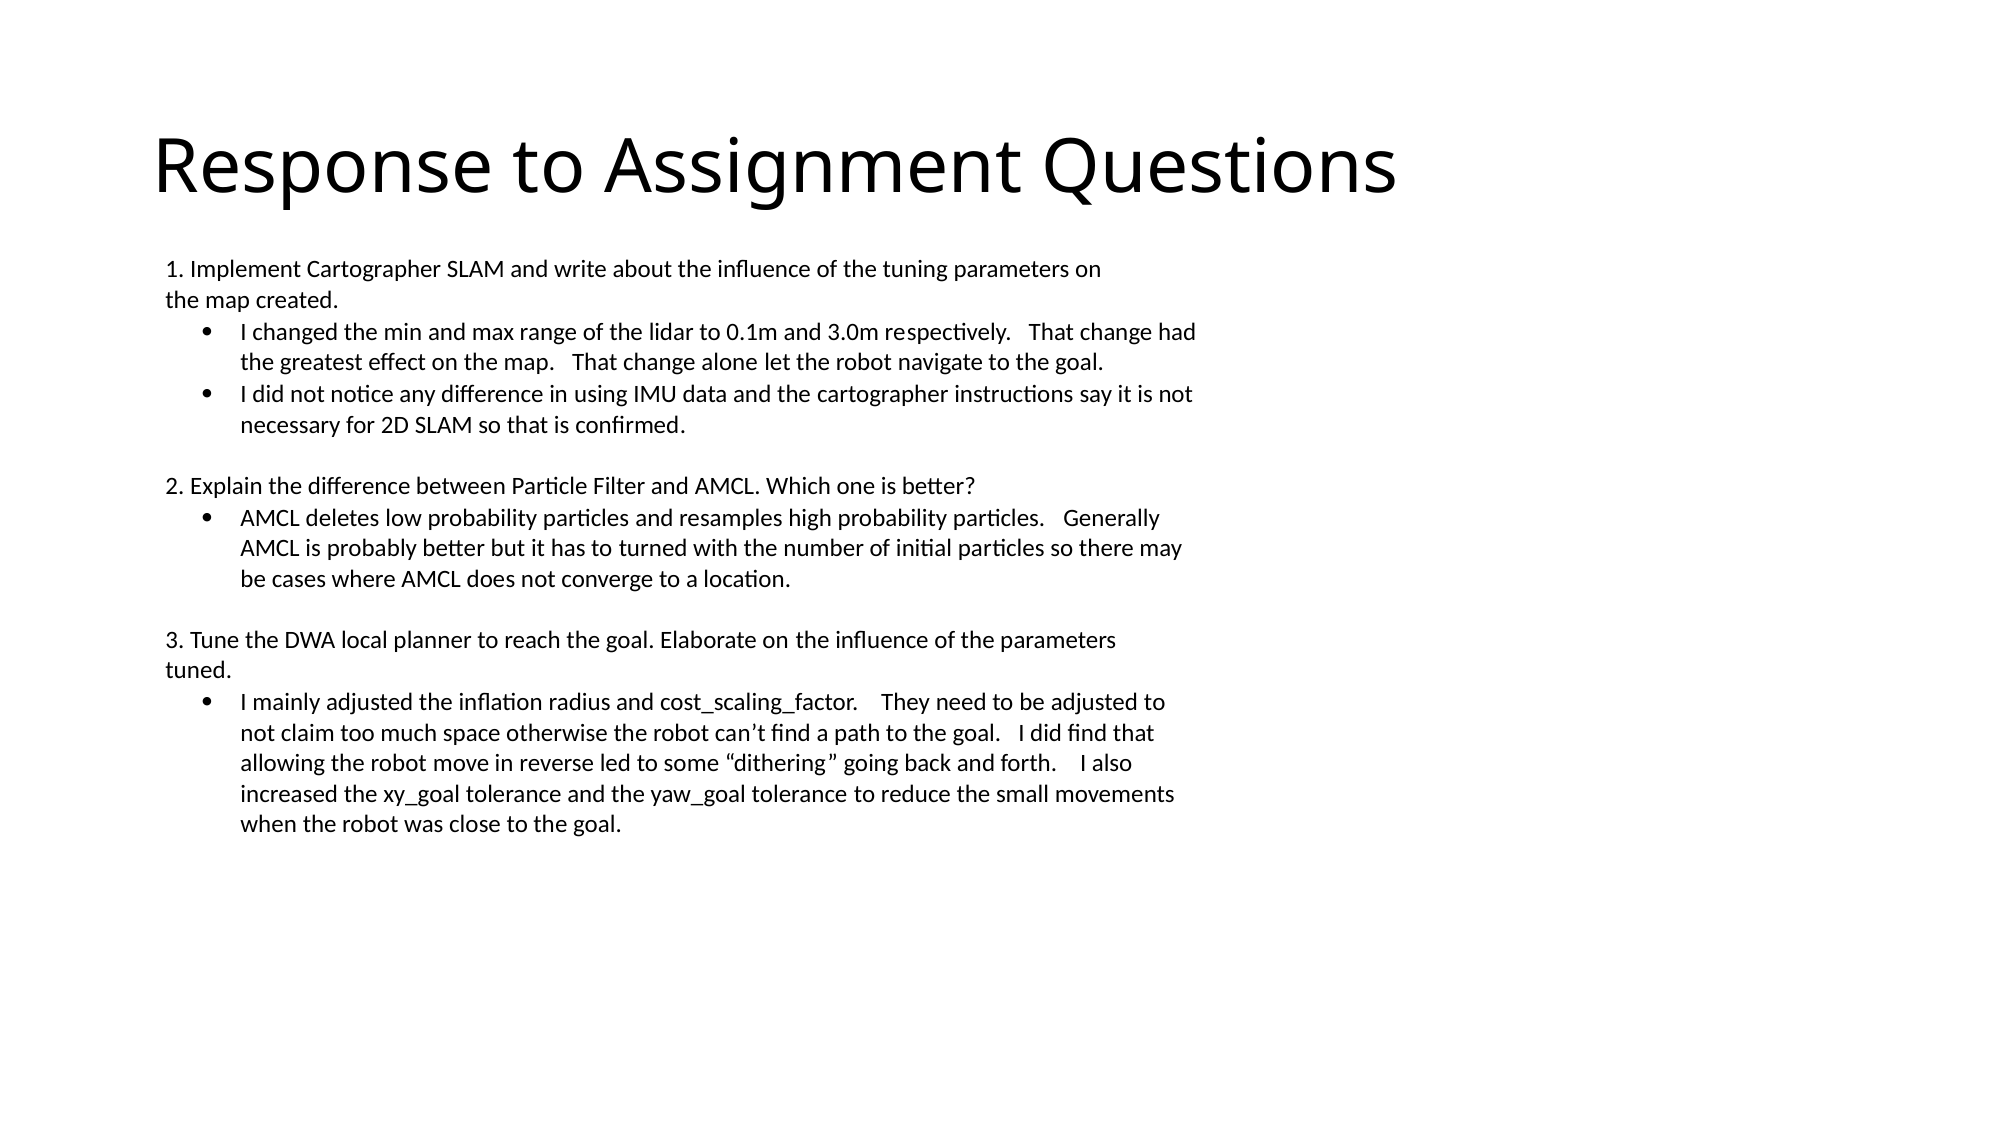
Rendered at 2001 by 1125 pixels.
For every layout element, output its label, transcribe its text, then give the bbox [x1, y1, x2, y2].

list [165, 253, 1205, 871]
title Response to Assignment Questions [137, 59, 1863, 278]
